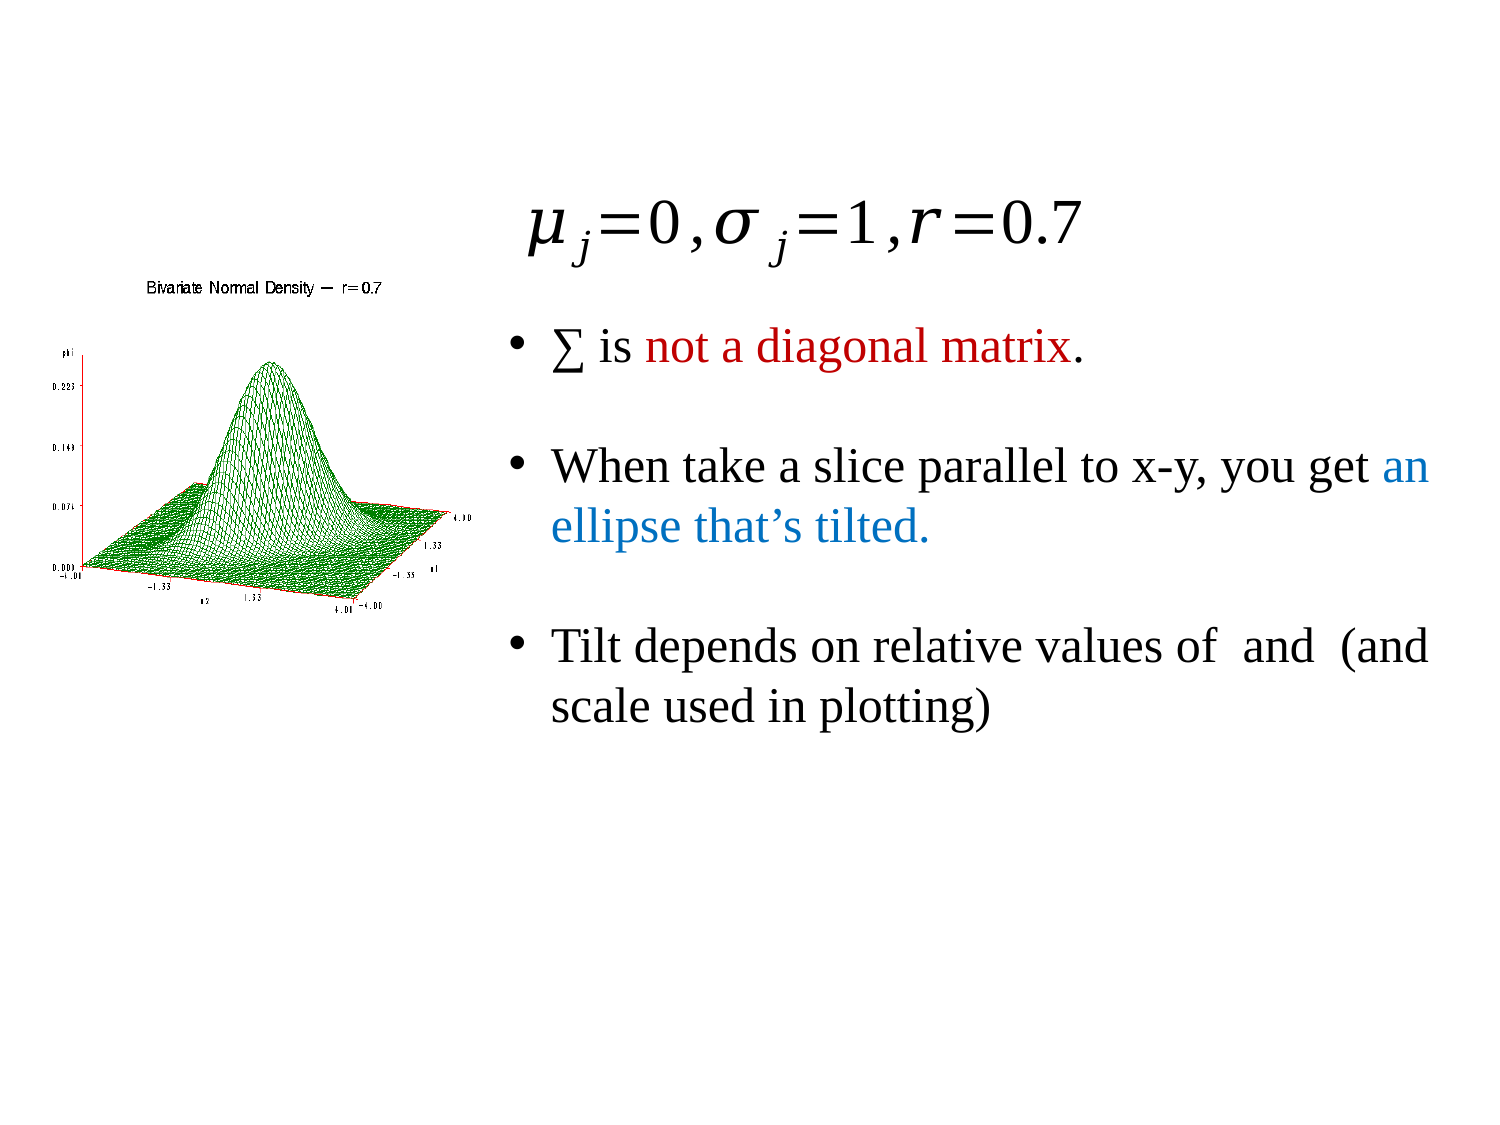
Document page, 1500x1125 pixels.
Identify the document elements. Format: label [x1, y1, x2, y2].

picture [35, 272, 494, 626]
